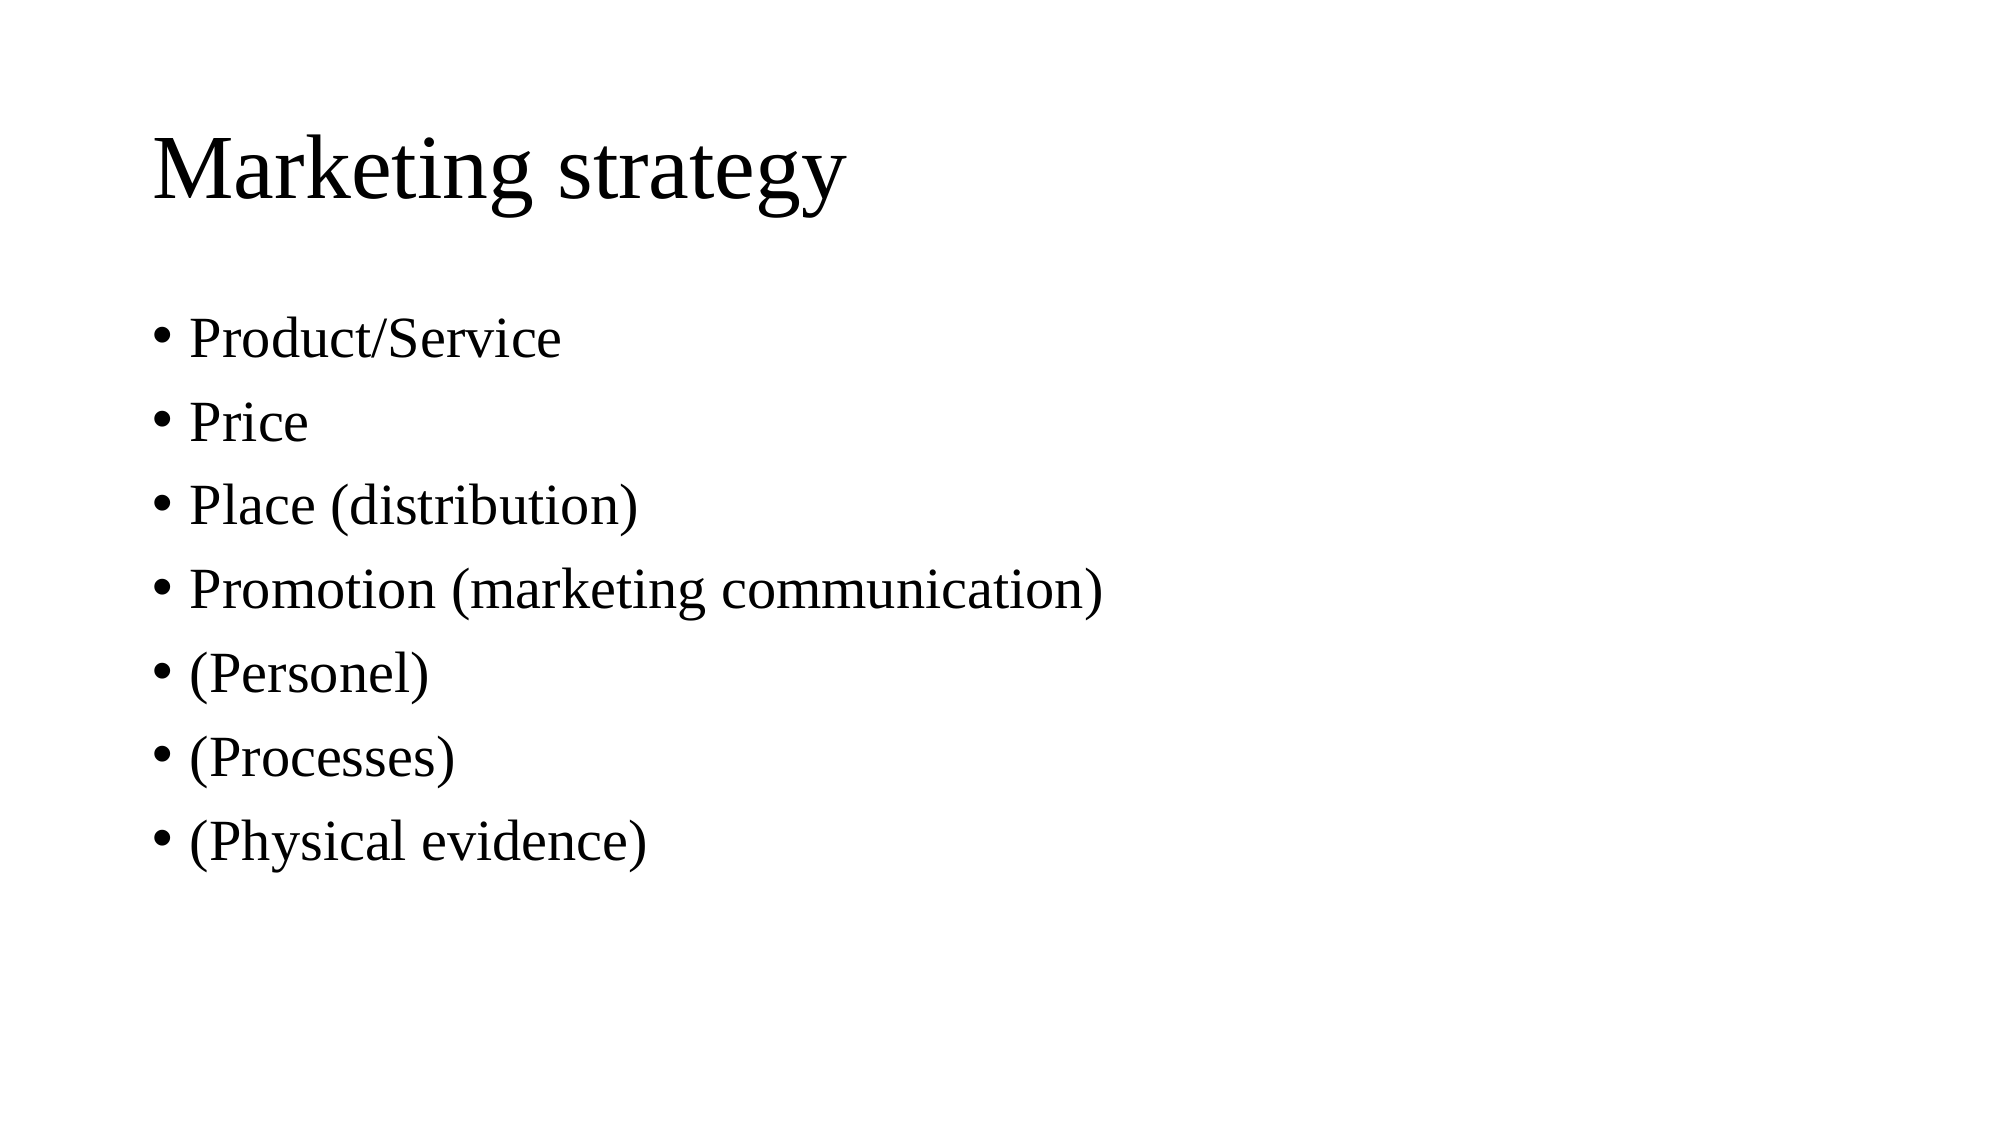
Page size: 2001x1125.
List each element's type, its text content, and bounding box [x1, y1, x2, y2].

list Product/Service Price Place (distribution) Promotion (marketing communication) (Personel) (Processes) (Physical evidence) [137, 299, 1863, 1014]
title Marketing strategy [137, 59, 1863, 278]
